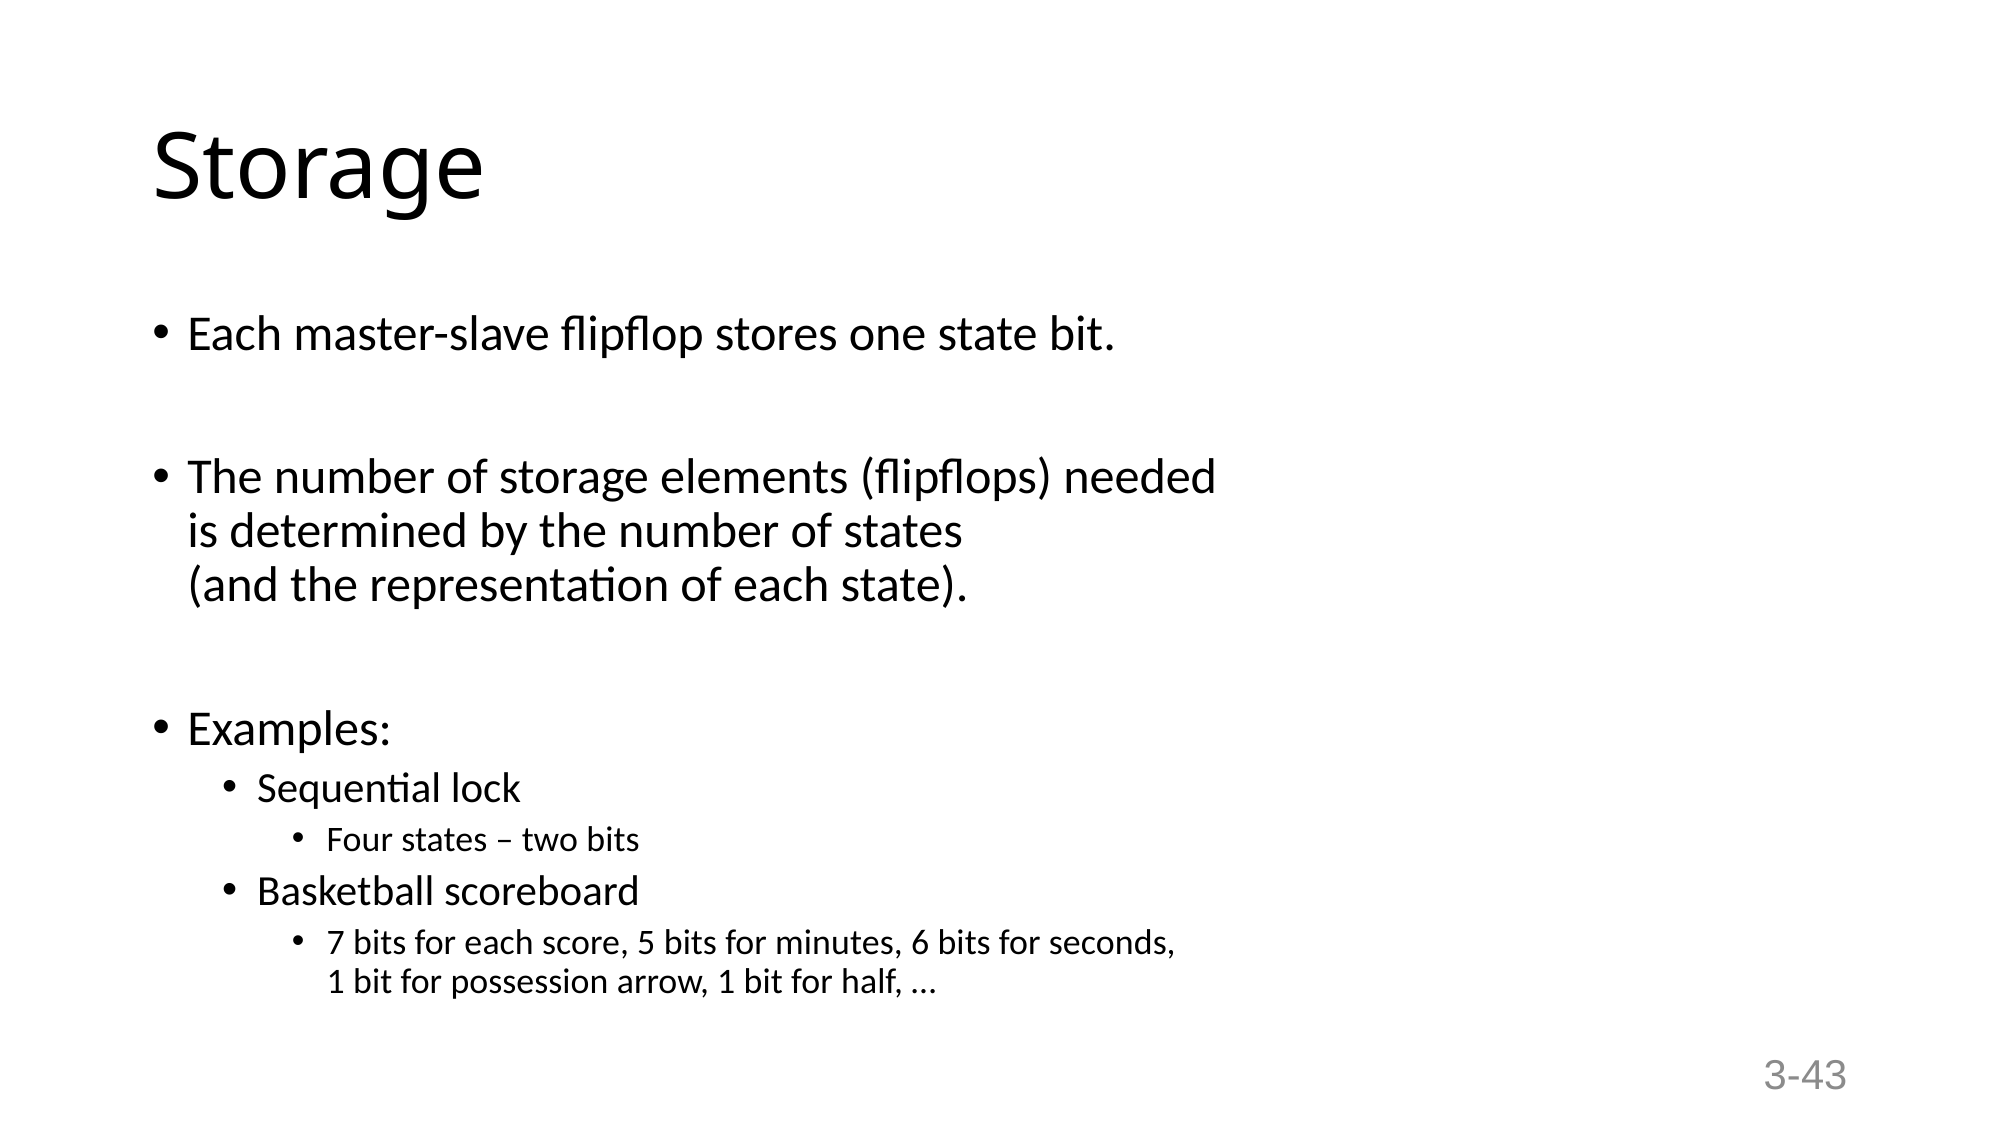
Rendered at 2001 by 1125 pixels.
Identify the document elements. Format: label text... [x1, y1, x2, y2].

title Storage [137, 59, 1863, 278]
list Each master-slave flipflop stores one state bit. The number of storage elements (flipflops) needed is determined by the number of states (and the representation of each state). Examples: Sequential lock Four states – two bits Basketball scoreboard 7 bits for each score, 5 bits for minutes, 6 bits for seconds, 1 bit for possession arrow, 1 bit for half, … [137, 299, 1863, 1014]
slide_number 3-43 [1412, 1042, 1863, 1103]
